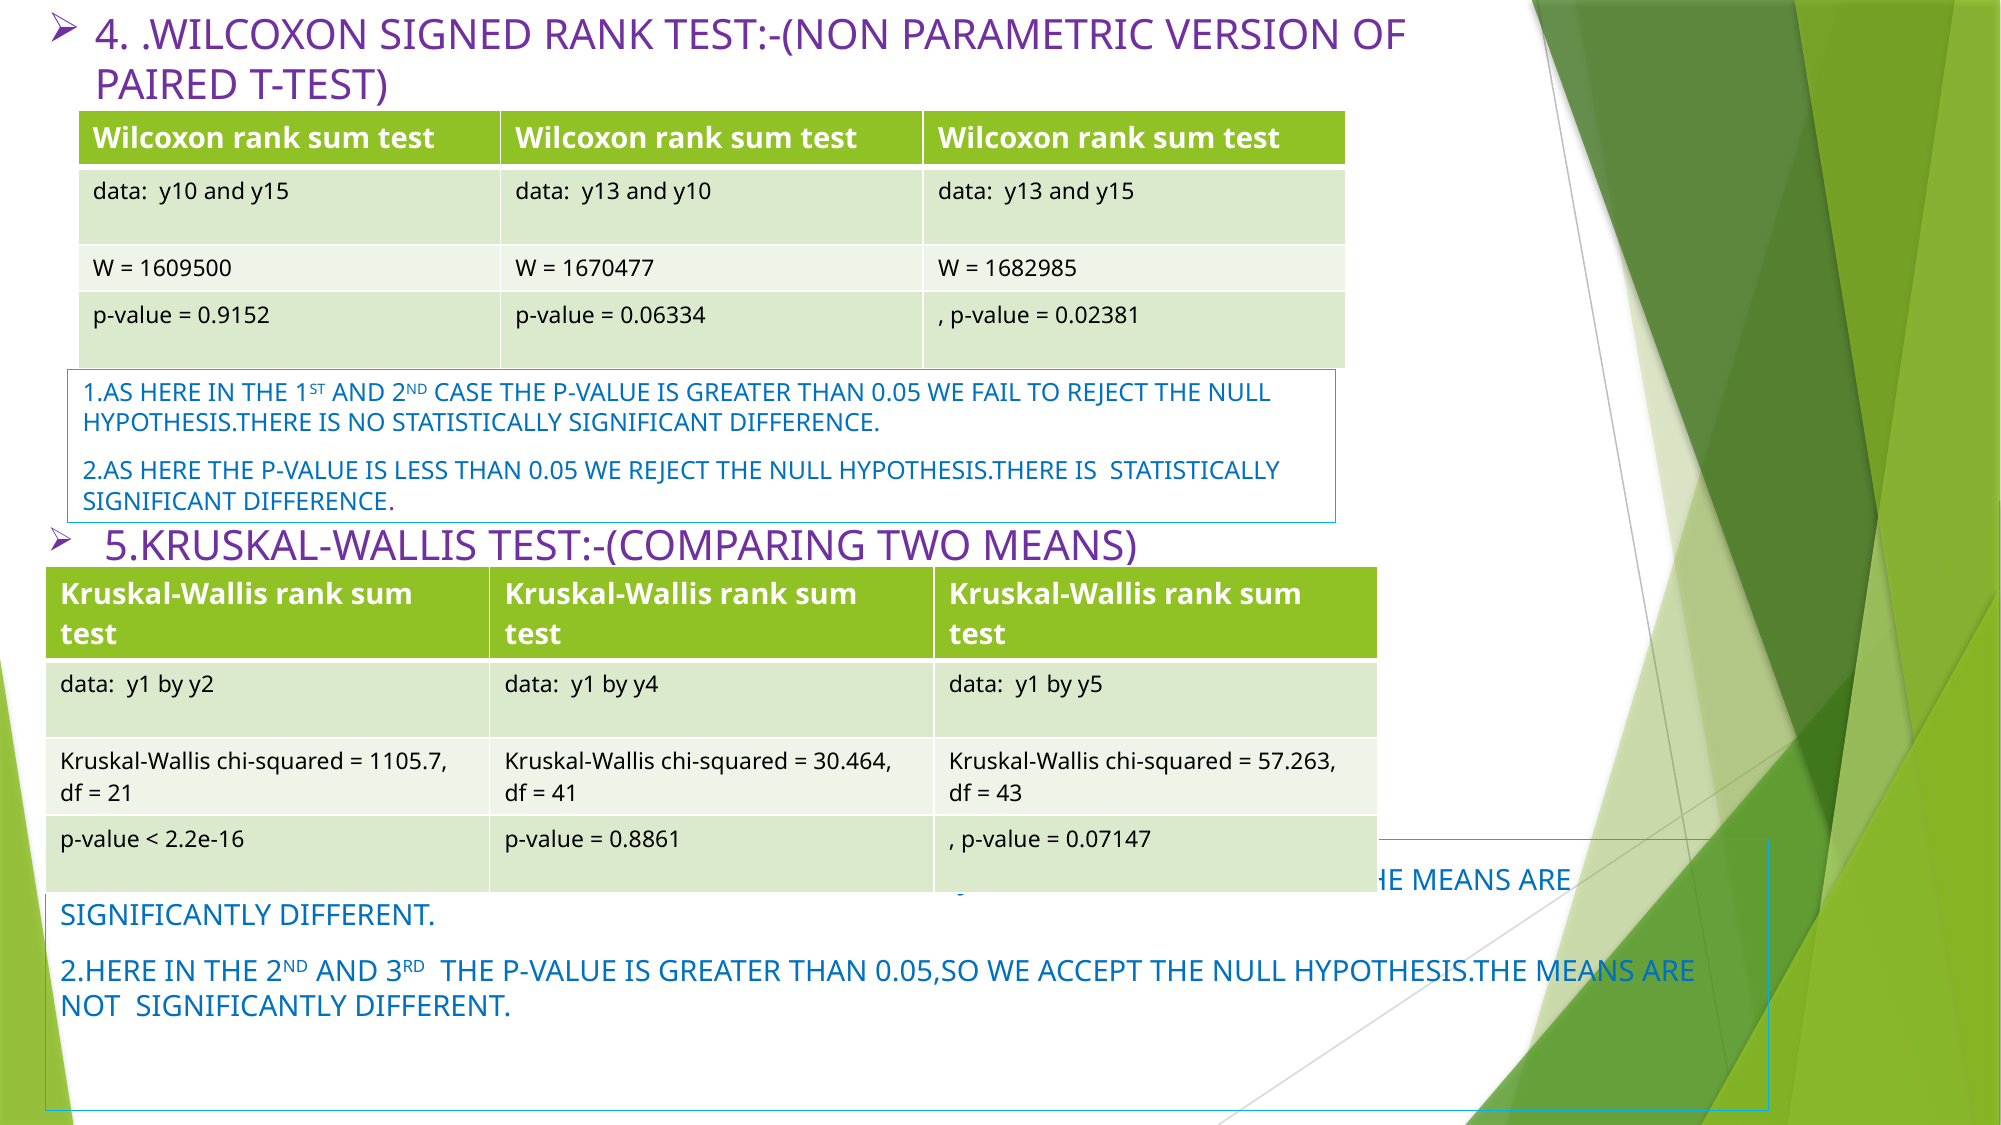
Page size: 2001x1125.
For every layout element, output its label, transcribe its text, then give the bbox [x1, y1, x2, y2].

table_cell , p-value = 0.07147 [935, 816, 1377, 892]
table_cell Kruskal-Wallis chi-squared = 57.263, df = 43 [935, 739, 1377, 814]
table_cell data: y1 by y4 [490, 663, 933, 737]
table_cell W = 1670477 [501, 246, 922, 290]
table_cell W = 1609500 [79, 246, 500, 290]
table_cell data: y1 by y2 [46, 663, 489, 737]
table_header Kruskal-Wallis rank sum test [46, 567, 489, 658]
table_cell Kruskal-Wallis chi-squared = 30.464, df = 41 [490, 739, 933, 814]
table_header Kruskal-Wallis rank sum test [490, 567, 933, 658]
table_cell p-value < 2.2e-16 [46, 816, 489, 892]
table_cell Kruskal-Wallis chi-squared = 1105.7, df = 21 [46, 739, 489, 814]
table_cell , p-value = 0.02381 [924, 292, 1345, 368]
list 5.KRUSKAL-WALLIS TEST:-(COMPARING TWO MEANS) [32, 562, 1301, 657]
list 1.HERE IN THE 1ST CASE THE P-VALUE IS LESS THAN 0.05,SO WE REJECT THE NULL HYPOTHESIS.THE MEANS ARE SIGNIFICANTLY DIFFERENT. 2.HERE IN THE 2ND AND 3RD THE P-VALUE IS GREATER THAN 0.05,SO WE ACCEPT THE NULL HYPOTHESIS.THE MEANS ARE NOT SIGNIFICANTLY DIFFERENT. [45, 839, 1769, 1111]
list 1.AS HERE IN THE 1ST AND 2ND CASE THE P-VALUE IS GREATER THAN 0.05 WE FAIL TO REJECT THE NULL HYPOTHESIS.THERE IS NO STATISTICALLY SIGNIFICANT DIFFERENCE. 2.AS HERE THE P-VALUE IS LESS THAN 0.05 WE REJECT THE NULL HYPOTHESIS.THERE IS STATISTICALLY SIGNIFICANT DIFFERENCE. [67, 369, 1336, 523]
table_cell p-value = 0.06334 [501, 292, 922, 368]
table_cell data: y10 and y15 [79, 170, 500, 244]
table_cell p-value = 0.9152 [79, 292, 500, 368]
table_header Wilcoxon rank sum test [924, 111, 1345, 164]
table_cell W = 1682985 [924, 246, 1345, 290]
table_cell data: y13 and y10 [501, 170, 922, 244]
table_cell data: y1 by y5 [935, 663, 1377, 737]
table_header Kruskal-Wallis rank sum test [935, 567, 1377, 658]
table_header Wilcoxon rank sum test [501, 111, 922, 164]
title 4. .WILCOXON SIGNED RANK TEST:-(NON PARAMETRIC VERSION OF PAIRED T-TEST) [32, 0, 1424, 116]
table_header Wilcoxon rank sum test [79, 111, 500, 164]
table_cell p-value = 0.8861 [490, 816, 933, 892]
table_cell data: y13 and y15 [924, 170, 1345, 244]
